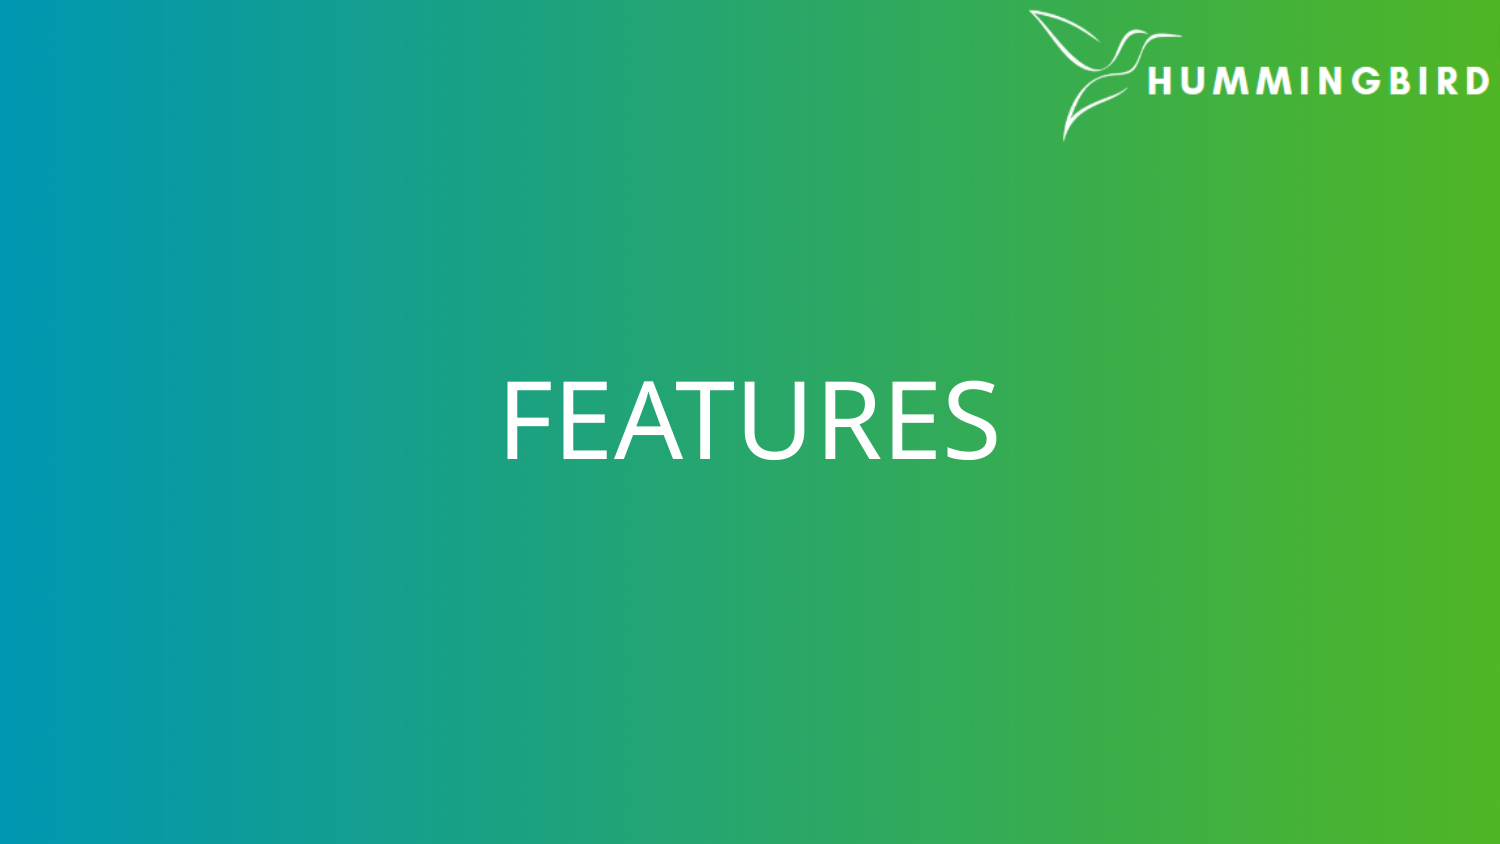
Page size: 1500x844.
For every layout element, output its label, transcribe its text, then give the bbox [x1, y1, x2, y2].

picture [0, 0, 1500, 844]
title FEATURES [51, 159, 1449, 497]
